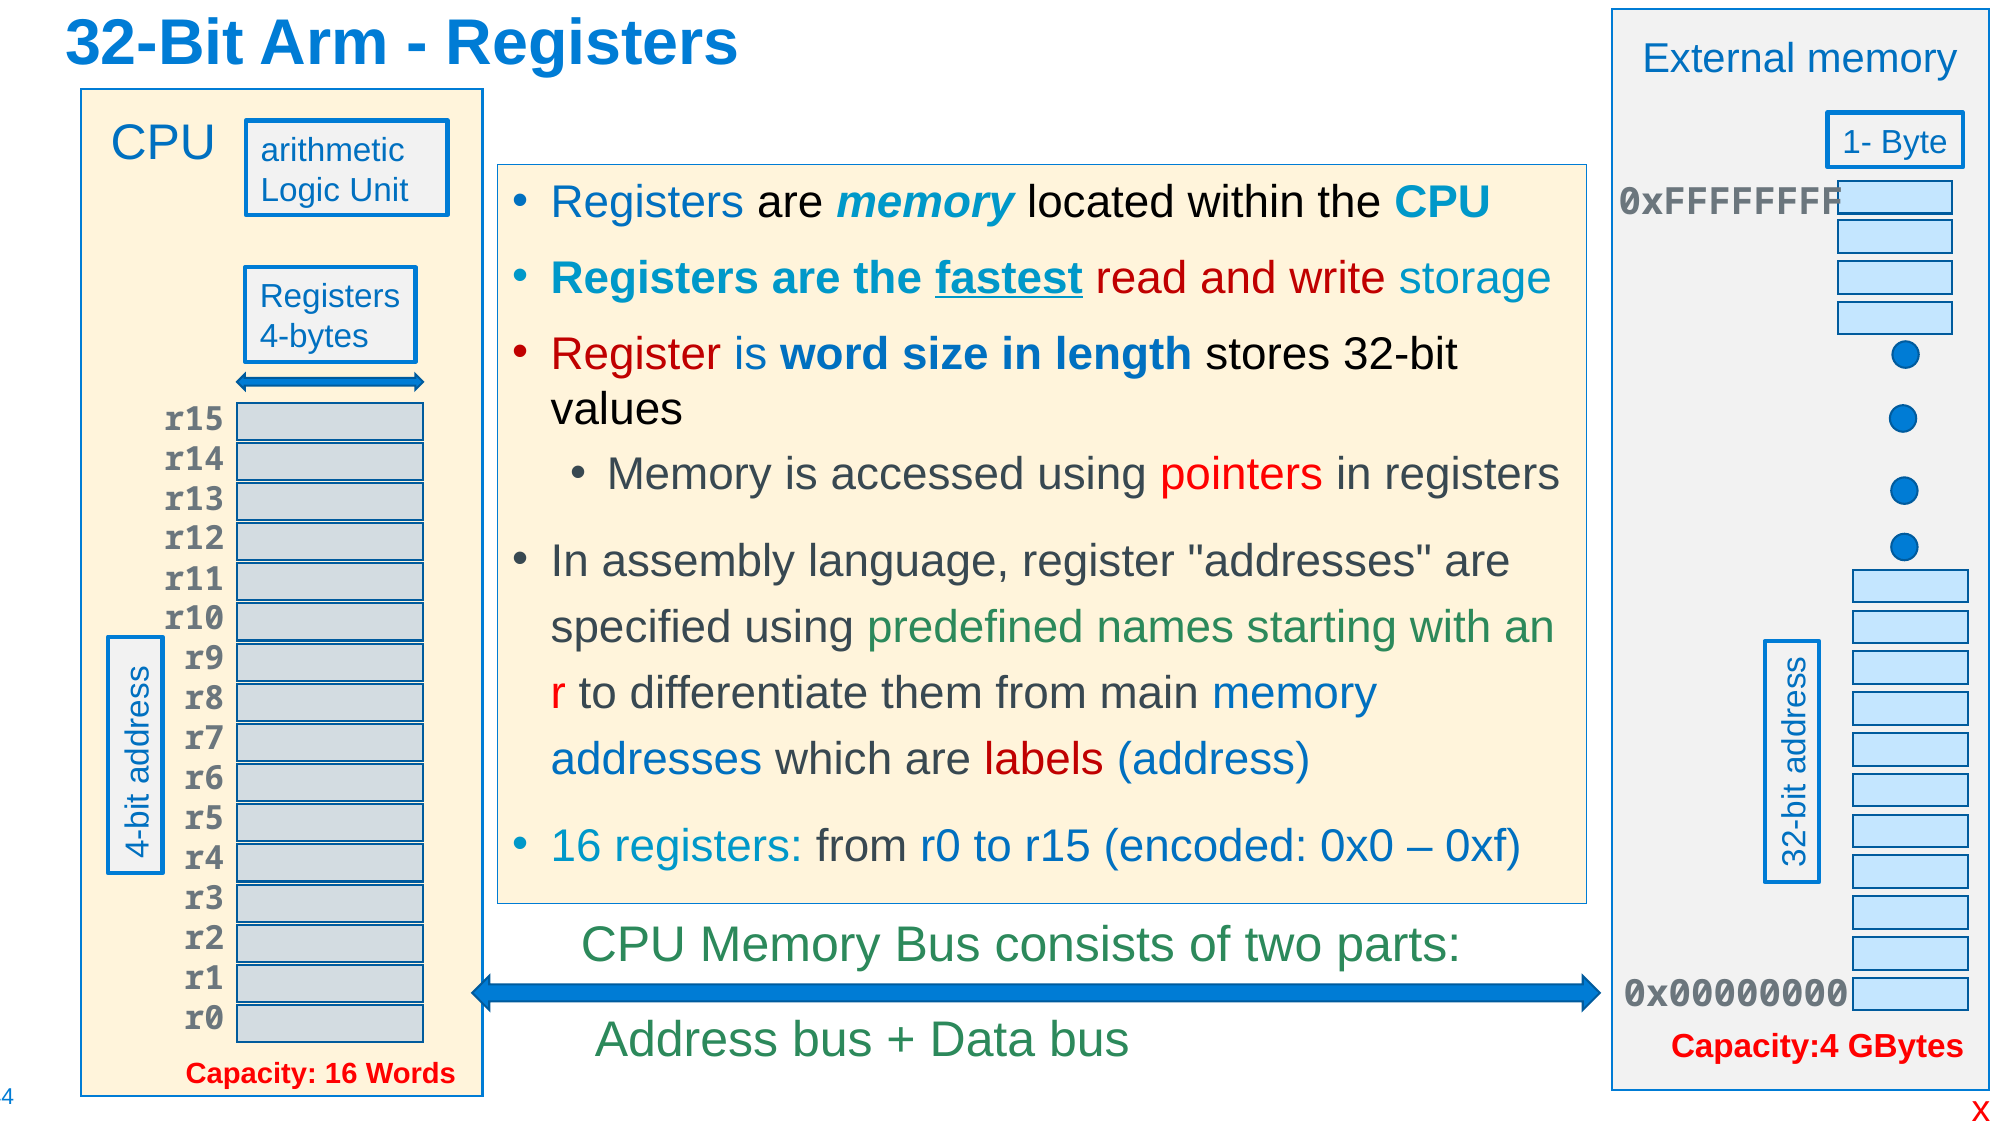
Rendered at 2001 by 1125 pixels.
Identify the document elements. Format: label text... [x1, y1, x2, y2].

text_box [235, 371, 425, 393]
text_box [236, 643, 424, 682]
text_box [1611, 23, 1982, 1073]
text_box x [1956, 1076, 2000, 1125]
text_box [236, 843, 424, 883]
text_box [236, 522, 424, 561]
text_box CPU [95, 102, 231, 178]
text_box [236, 723, 424, 762]
title 32-Bit Arm - Registers [50, 12, 865, 86]
text_box [1611, 8, 1990, 1091]
text_box CPU Memory Bus consists of two parts: Address bus + Data bus [566, 903, 1478, 1074]
text_box [236, 884, 424, 923]
text_box 4-bit address [107, 636, 163, 874]
list Registers are memory located within the CPU Registers are the fastest read and write storage Register is word size in length stores 32-bit values Memory is accessed using pointers in registers In assembly language, register "addresses" are specified using predefined names starting with an r to differentiate them from main memory addresses which are labels (address) 16 registers: from r0 to r15 (encoded: 0x0 – 0xf) [497, 164, 1587, 904]
text_box [236, 964, 424, 1003]
text_box [470, 973, 566, 1013]
text_box Registers 4-bytes [245, 267, 416, 362]
text_box [236, 763, 424, 802]
text_box [236, 402, 424, 441]
text_box [236, 562, 424, 601]
text_box [236, 803, 424, 842]
text_box arithmetic Logic Unit [245, 120, 448, 215]
text_box [239, 1004, 424, 1043]
text_box Capacity: 16 Words [170, 1046, 472, 1097]
text_box [236, 602, 424, 642]
text_box [1478, 973, 1602, 1013]
text_box [236, 924, 424, 963]
text_box r15 r14 r13 r12 r11 r10 r9 r8 r7 r6 r5 r4 r3 r2 r1 r0 [149, 389, 239, 1044]
text_box [236, 442, 424, 481]
text_box [236, 482, 424, 521]
text_box [236, 683, 424, 722]
text_box [80, 88, 484, 1097]
